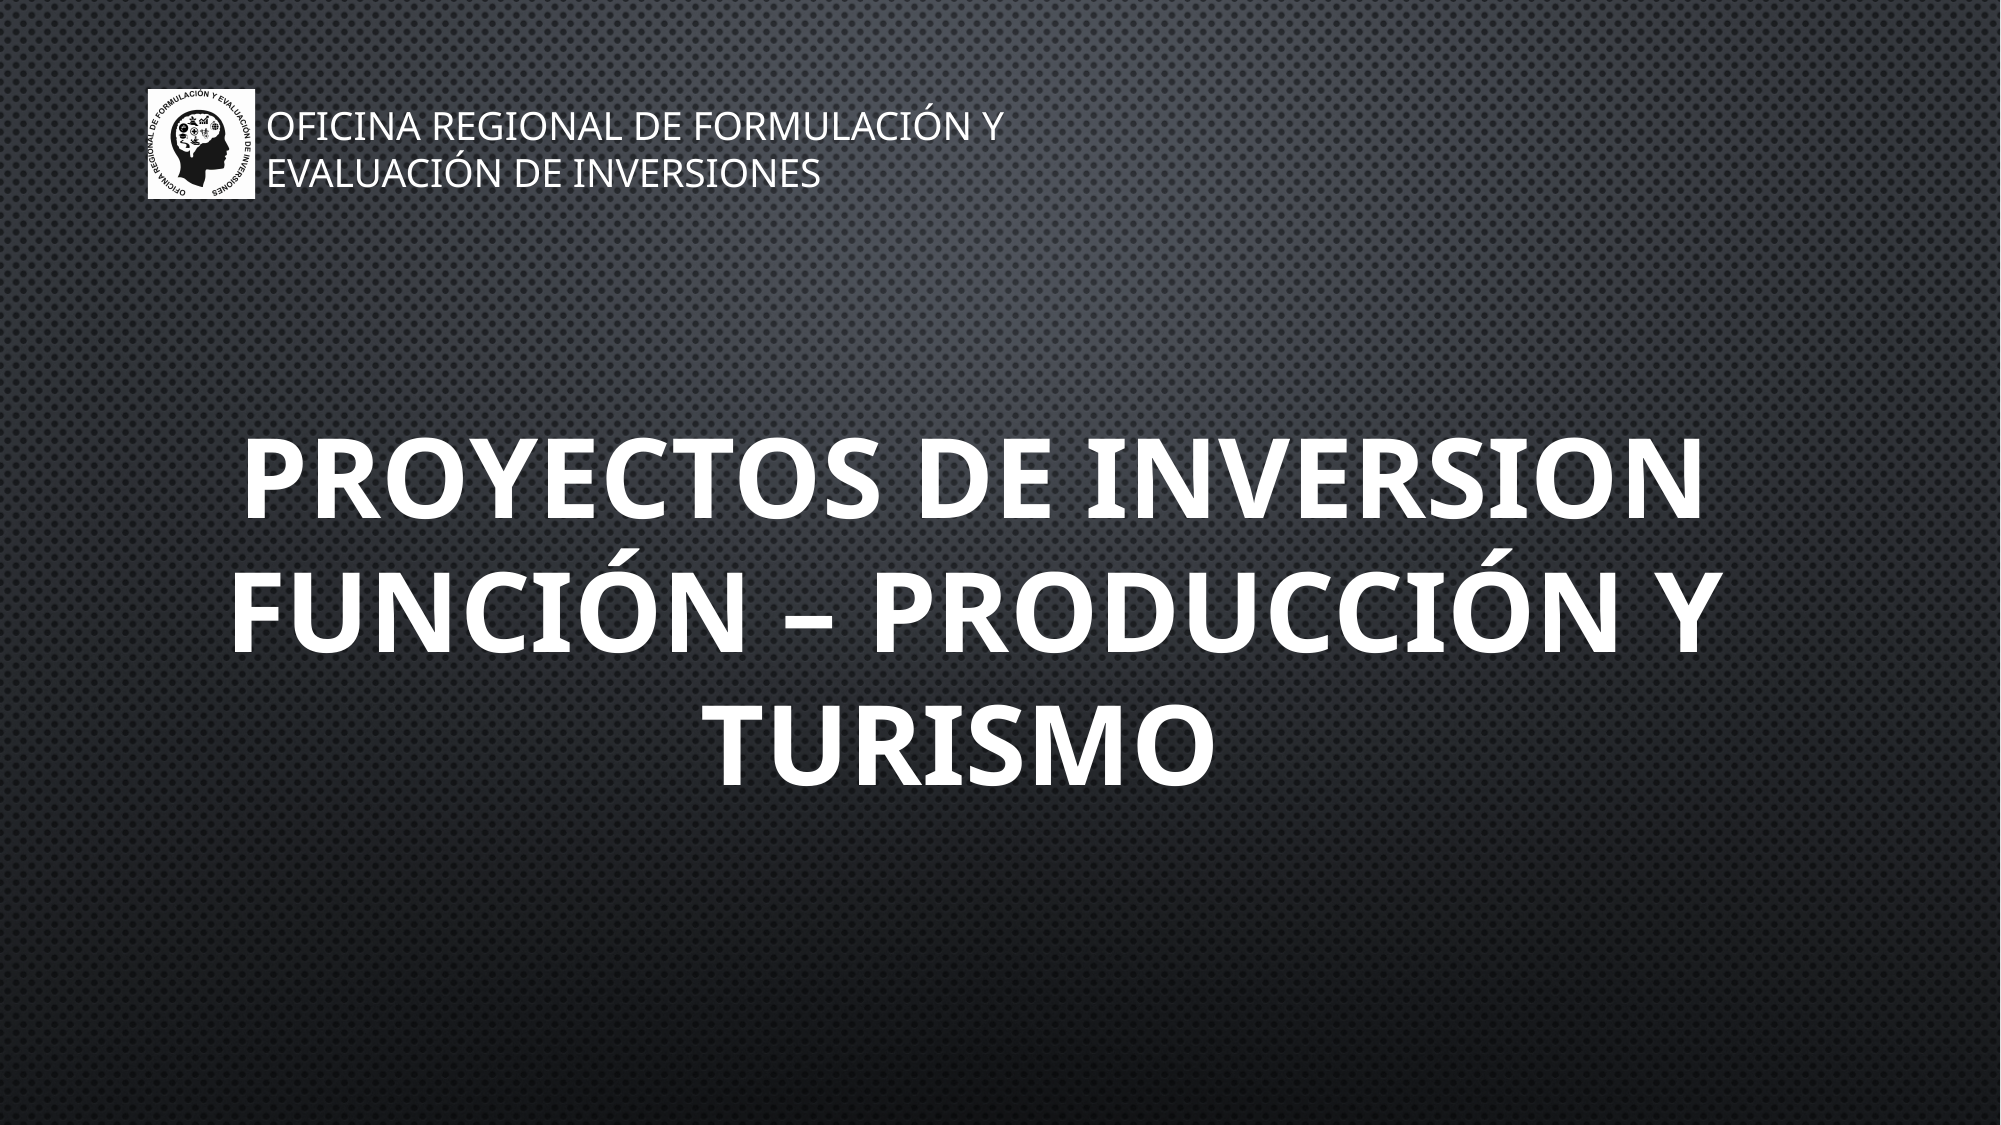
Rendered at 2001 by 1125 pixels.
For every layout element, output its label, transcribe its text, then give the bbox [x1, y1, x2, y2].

picture [147, 89, 256, 199]
title Proyectos de inversion Función – Producción y turismo [201, 407, 1750, 718]
text_box Oficina regional de formulación y evaluación de inversiones [265, 89, 1200, 195]
